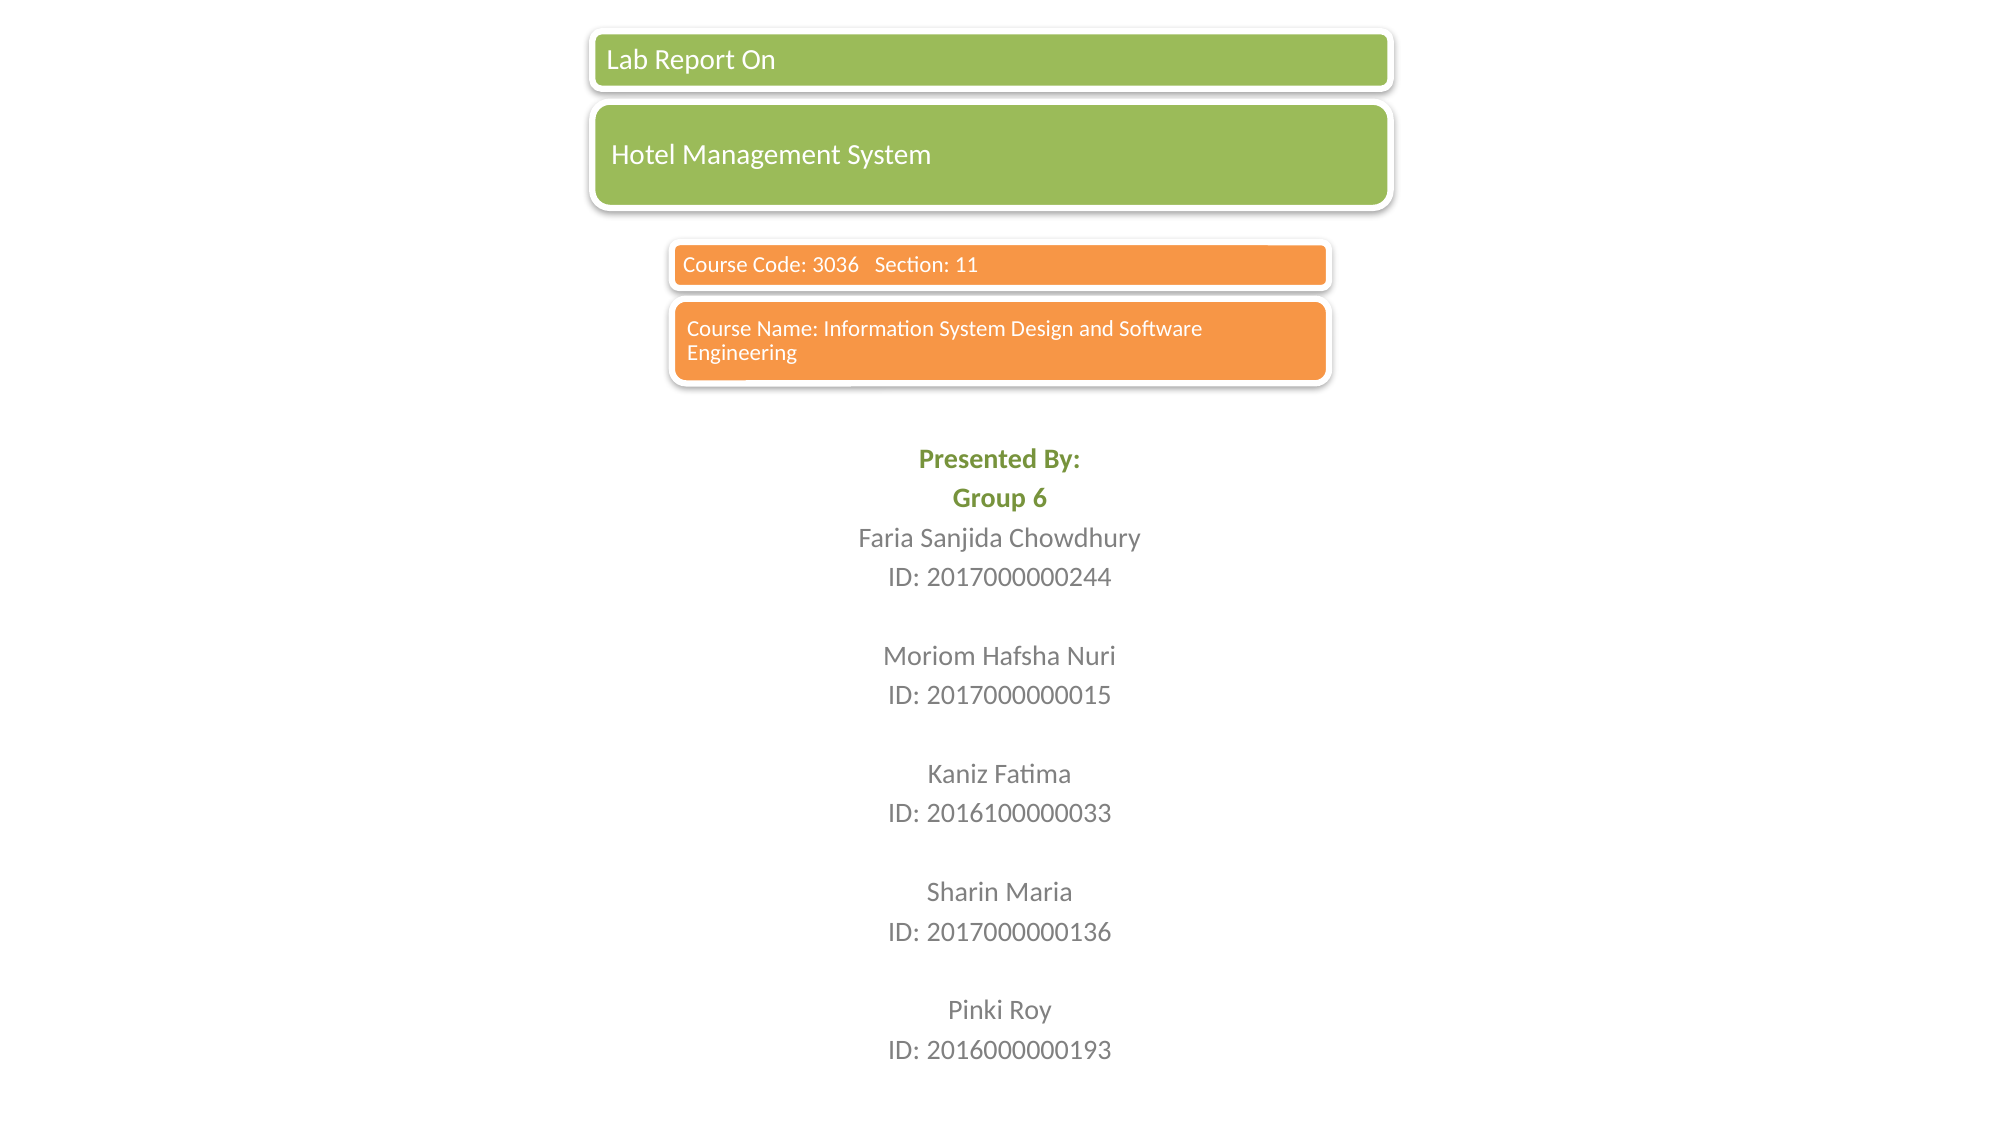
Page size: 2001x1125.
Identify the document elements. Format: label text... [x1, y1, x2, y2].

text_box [591, 30, 1391, 209]
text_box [671, 241, 1330, 388]
subtitle Presented By: Group 6 Faria Sanjida Chowdhury ID: 2017000000244 Moriom Hafsha Nuri ID: 2017000000015 Kaniz Fatima ID: 2016100000033 Sharin Maria ID: 2017000000136 Pinki Roy ID: 2016000000193 [474, 429, 1525, 1086]
